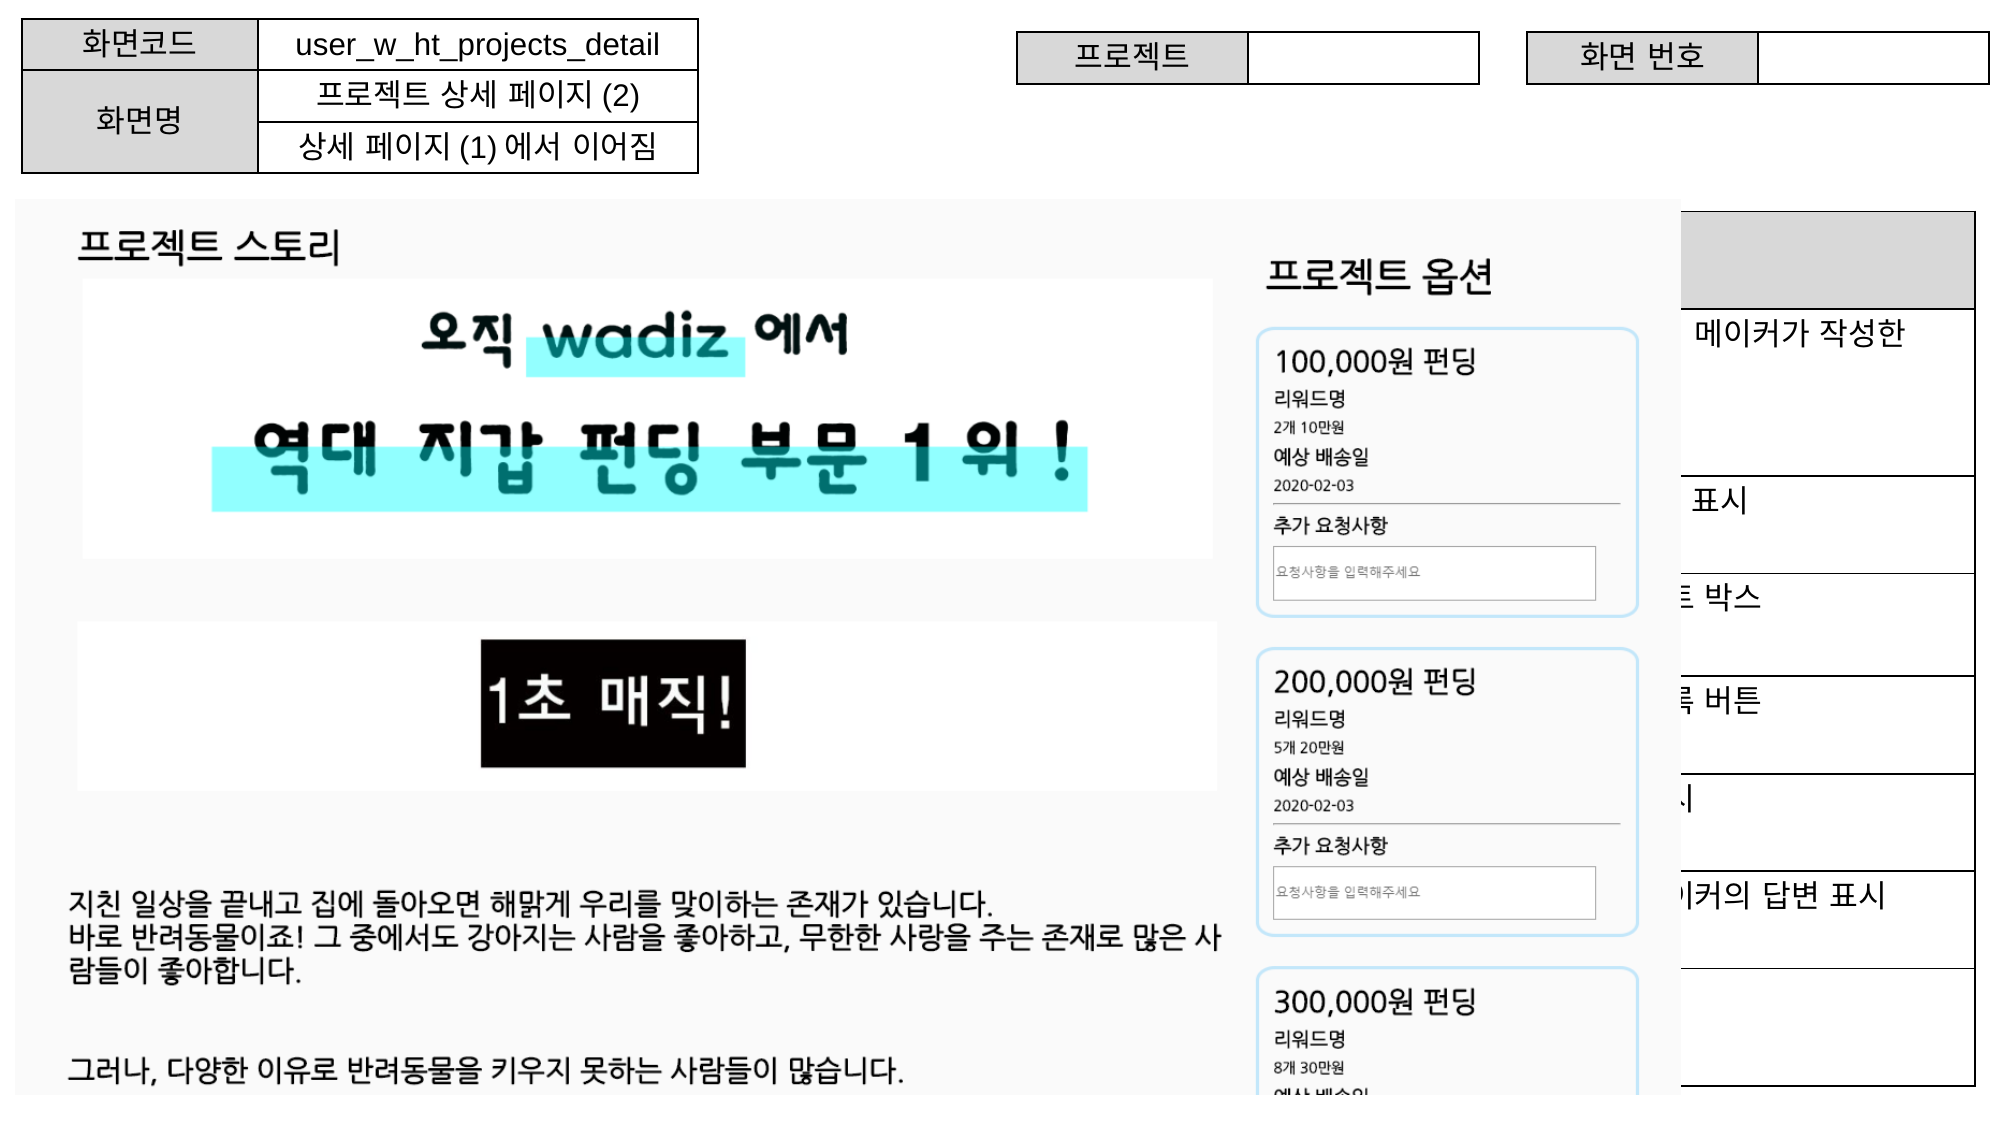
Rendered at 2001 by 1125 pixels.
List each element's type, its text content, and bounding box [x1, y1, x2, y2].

table_cell 작성한 의견 등록 버튼 [1684, 677, 1974, 773]
table_cell 프로젝트 작성시 메이커가 작성한 환불 정책 표시 [1684, 310, 1974, 475]
table_header [1249, 33, 1478, 83]
table_cell 상세 페이지(1)에서 이어짐 [259, 123, 697, 172]
table_cell 화면명 [23, 71, 257, 172]
table_header user_w_ht_projects_detail [259, 20, 697, 69]
table_header 화면 번호 [1528, 33, 1757, 83]
table_cell 의견 작성자 ID 표시 [1684, 477, 1974, 573]
table_header [1759, 33, 1988, 83]
table_cell 작성된 의견 표시 [1684, 775, 1974, 870]
table_header 화면코드 [23, 20, 257, 69]
table_cell 의견에 달린 메이커의 답변 표시 [1684, 872, 1974, 968]
table_cell 의견 작성 텍스트 박스 [1684, 574, 1974, 675]
table_header [1684, 212, 1974, 308]
table_cell [1684, 969, 1974, 1085]
table_header 프로젝트 [1018, 33, 1247, 83]
picture [15, 199, 1681, 1095]
table_cell 프로젝트 상세 페이지(2) [259, 71, 697, 121]
